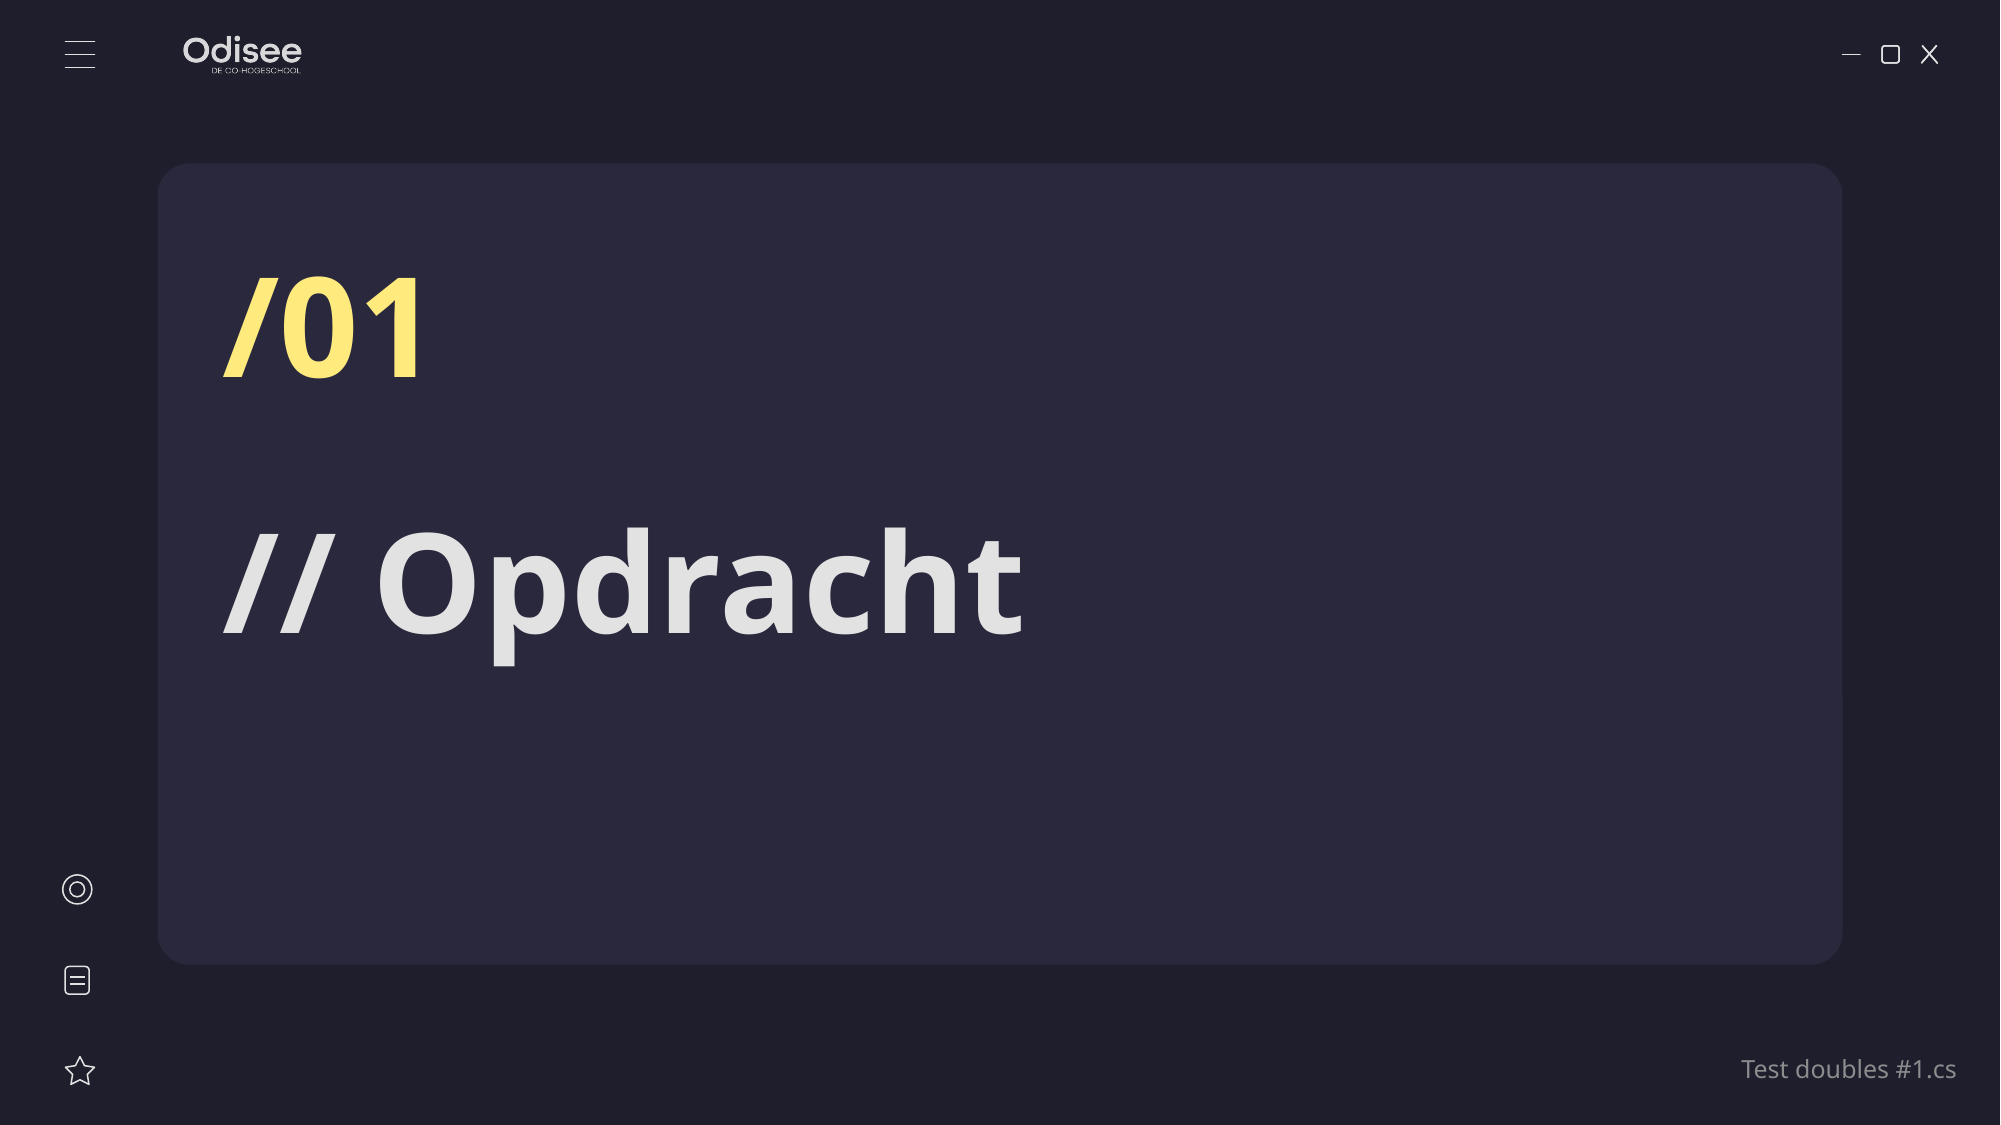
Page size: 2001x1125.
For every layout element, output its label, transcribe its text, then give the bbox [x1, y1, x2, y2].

title // Opdracht [207, 414, 1069, 743]
picture [157, 10, 328, 99]
footer Test doubles #1.cs [1506, 1040, 1973, 1101]
title /01 [207, 230, 563, 415]
